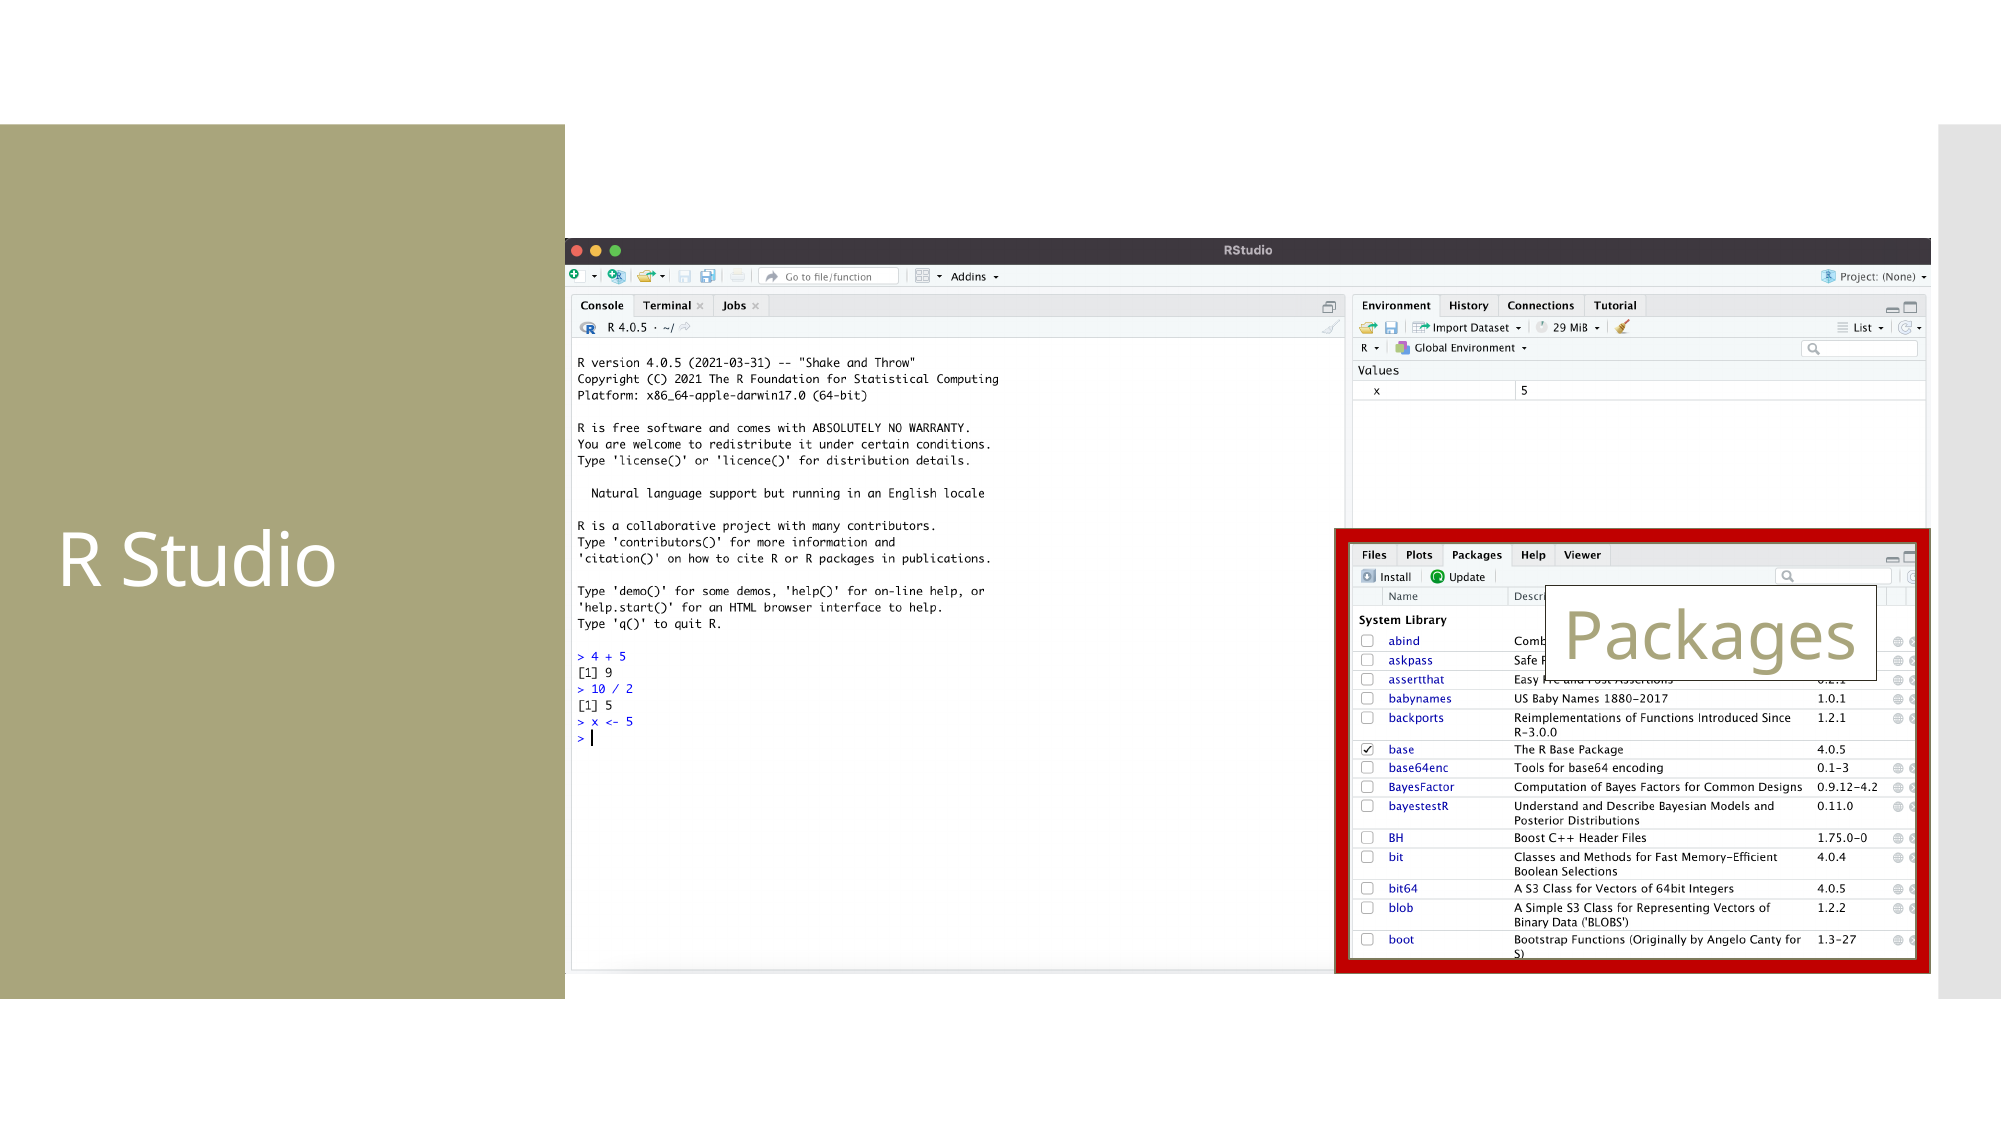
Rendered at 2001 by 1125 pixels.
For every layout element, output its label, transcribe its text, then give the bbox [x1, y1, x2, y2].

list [564, 238, 1931, 974]
title R Studio [41, 184, 525, 940]
